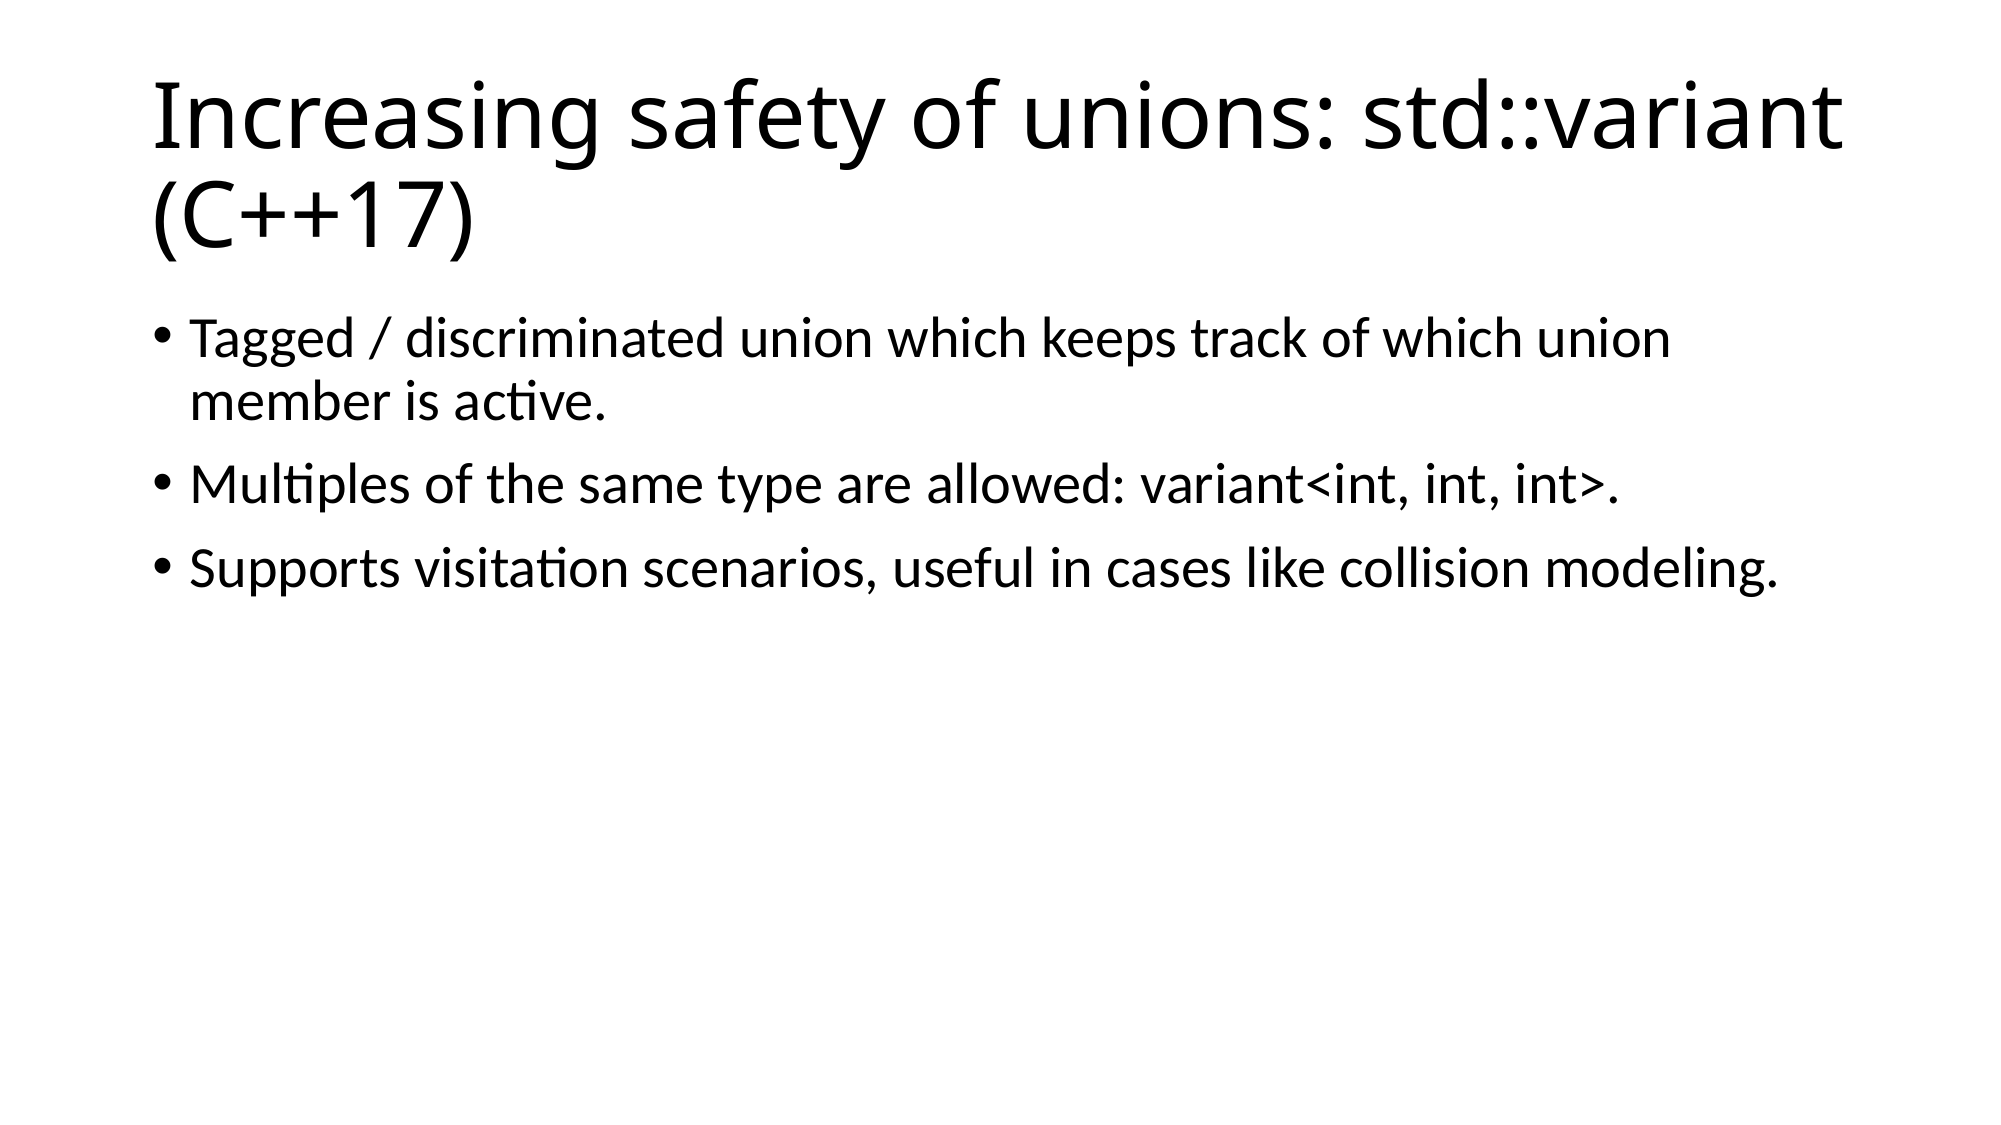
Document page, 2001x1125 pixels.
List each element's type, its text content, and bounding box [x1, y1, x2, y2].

title Increasing safety of unions: std::variant (C++17) [137, 59, 1946, 278]
list Tagged / discriminated union which keeps track of which union member is active. Multiples of the same type are allowed: variant<int, int, int>. Supports visitation scenarios, useful in cases like collision modeling. [137, 299, 1863, 1014]
